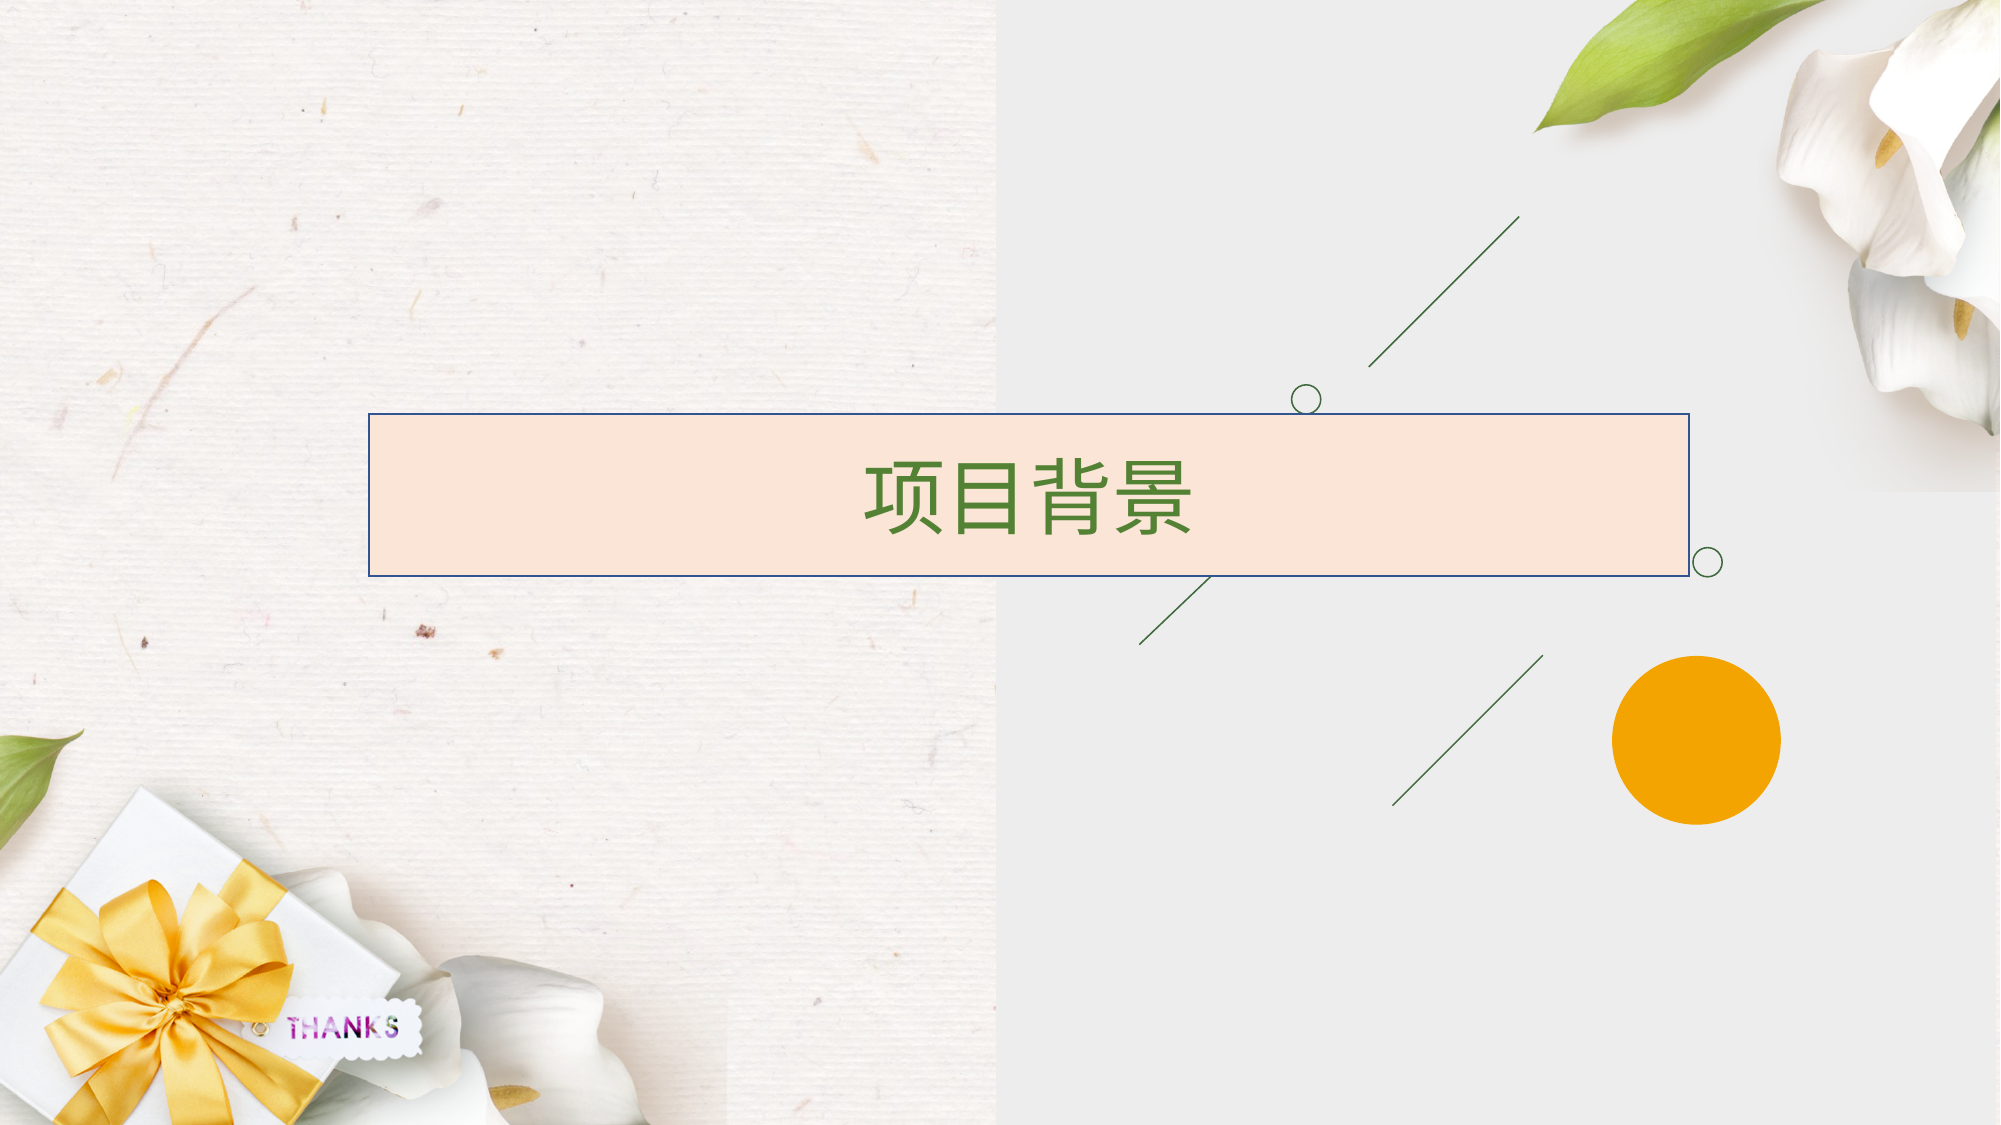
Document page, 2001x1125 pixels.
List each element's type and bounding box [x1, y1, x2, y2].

text_box [1042, 216, 1809, 836]
picture [0, 0, 2000, 1125]
